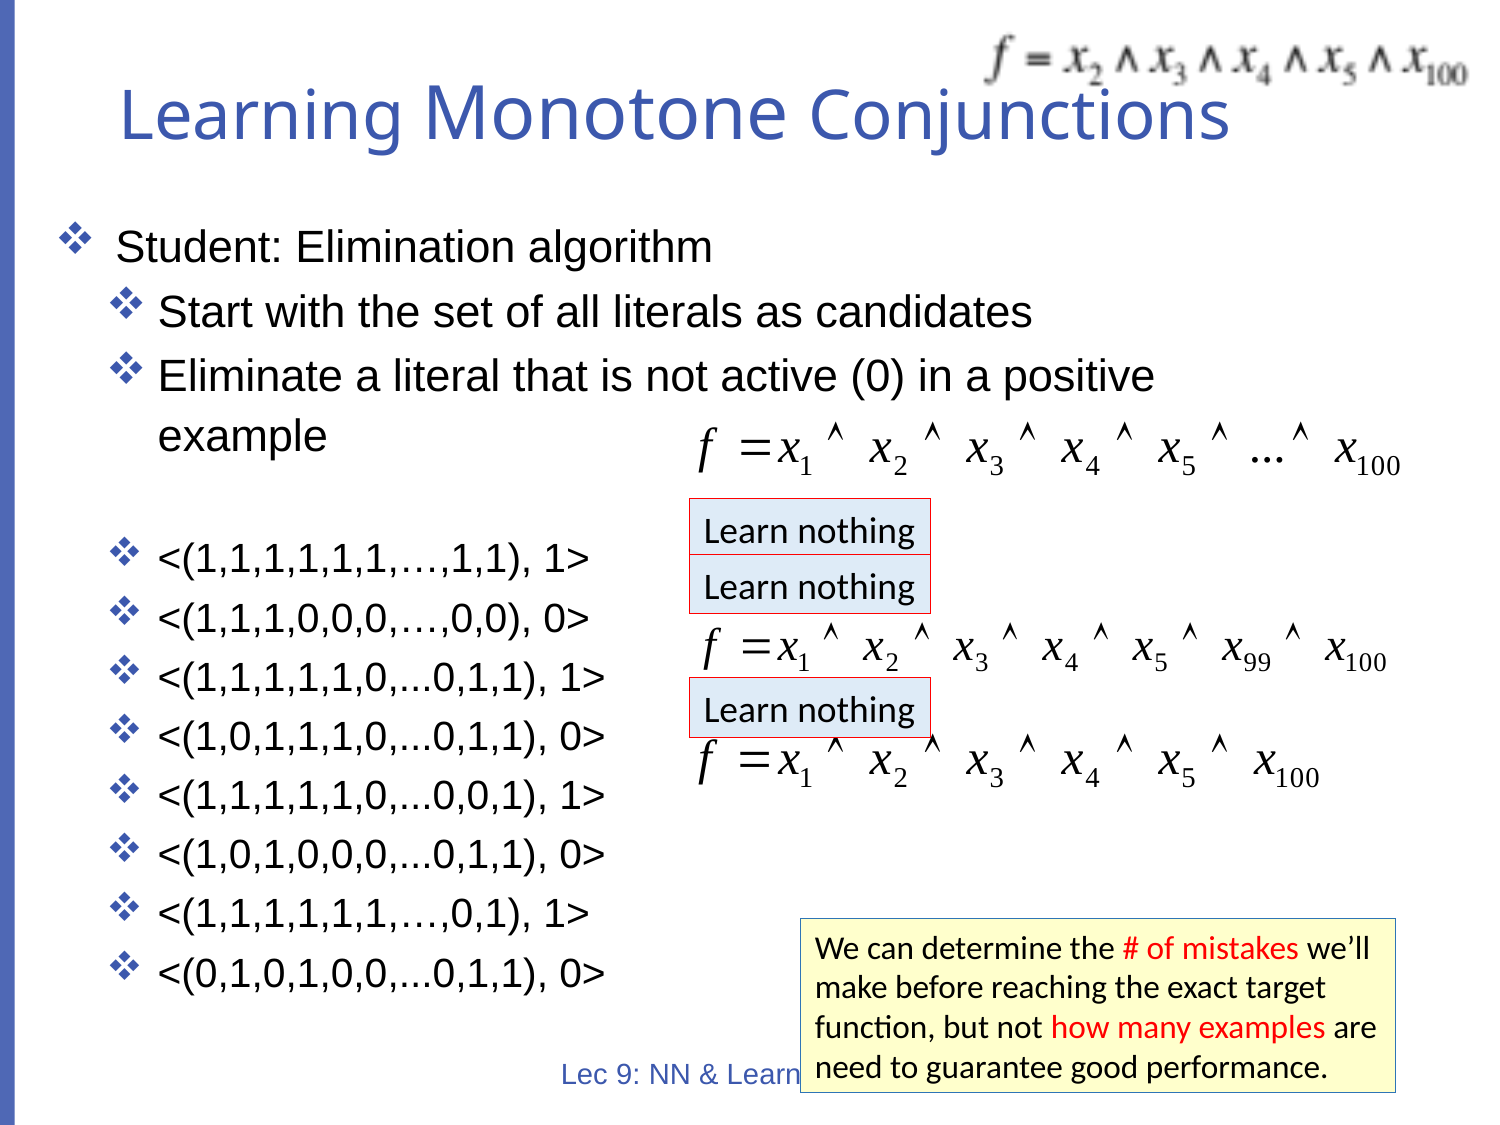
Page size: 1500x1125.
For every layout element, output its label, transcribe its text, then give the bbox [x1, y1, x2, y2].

text_box Learn nothing [689, 684, 931, 725]
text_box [979, 23, 1473, 93]
footer Lec 9: NN & Learning Theory [496, 1042, 1004, 1103]
text_box Learn nothing [689, 498, 931, 554]
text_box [681, 413, 1410, 488]
text_box We can determine the # of mistakes we’ll make before reaching the exact target function, but not how many examples are need to guarantee good performance. [800, 918, 1396, 1093]
title Learning Monotone Conjunctions [103, 59, 1397, 171]
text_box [687, 614, 1394, 684]
slide_number 45 [1059, 1042, 1397, 1103]
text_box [681, 725, 1327, 800]
list Student: Elimination algorithm Start with the set of all literals as candidates Eliminate a literal that is not active (0) in a positive example <(1,1,1,1,1,1,…,1,1), 1> <(1,1,1,0,0,0,…,0,0), 0> <(1,1,1,1,1,0,...0,1,1), 1> <(1,0,1,1,1,0,...0,1,1), 0> <(1,1,1,1,1,0,...0,0,1), 1> <(1,0,1,0,0,0,...0,1,1), 0> <(1,1,1,1,1,1,…,0,1), 1> <(0,1,0,1,0,0,...0,1,1), 0> [40, 204, 1335, 1009]
text_box Learn nothing [689, 554, 931, 614]
